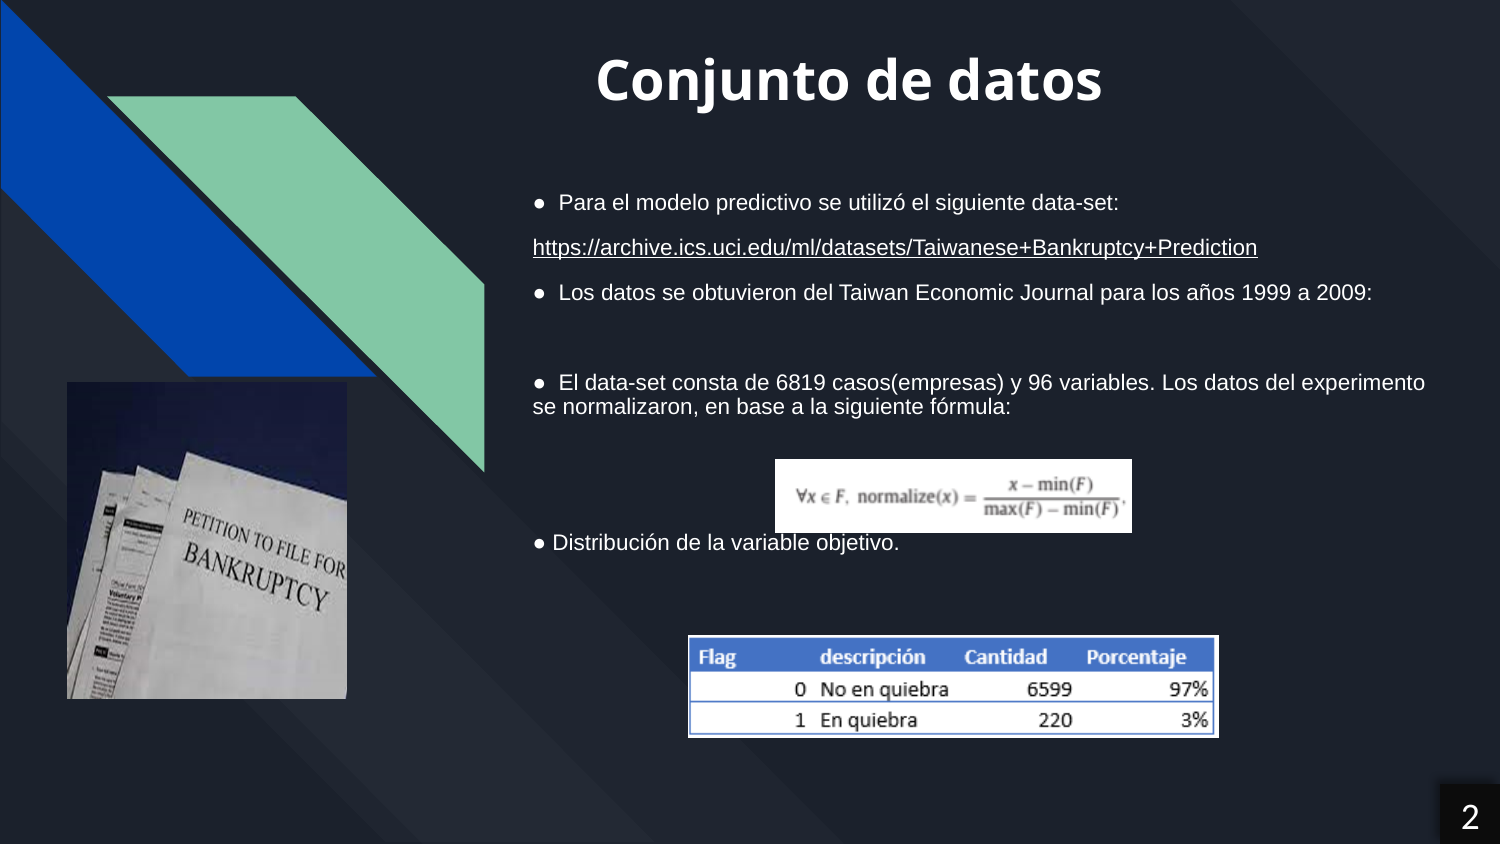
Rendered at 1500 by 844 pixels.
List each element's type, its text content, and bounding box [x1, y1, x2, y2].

picture [66, 382, 347, 699]
subtitle ● Para el modelo predictivo se utilizó el siguiente data-set: https://archive.ics.uci.edu/ml/datasets/Taiwanese+Bankruptcy+Prediction ● Los datos se obtuvieron del Taiwan Economic Journal para los años 1999 a 2009: ● El data-set consta de 6819 casos(empresas) y 96 variables. Los datos del experimento se normalizaron, en base a la siguiente fórmula: ● Distribución de la variable objetivo. [517, 175, 1455, 792]
title Conjunto de datos [580, 29, 1376, 127]
picture [775, 459, 1132, 533]
picture [688, 635, 1219, 738]
text_box 2 [1440, 784, 1500, 844]
